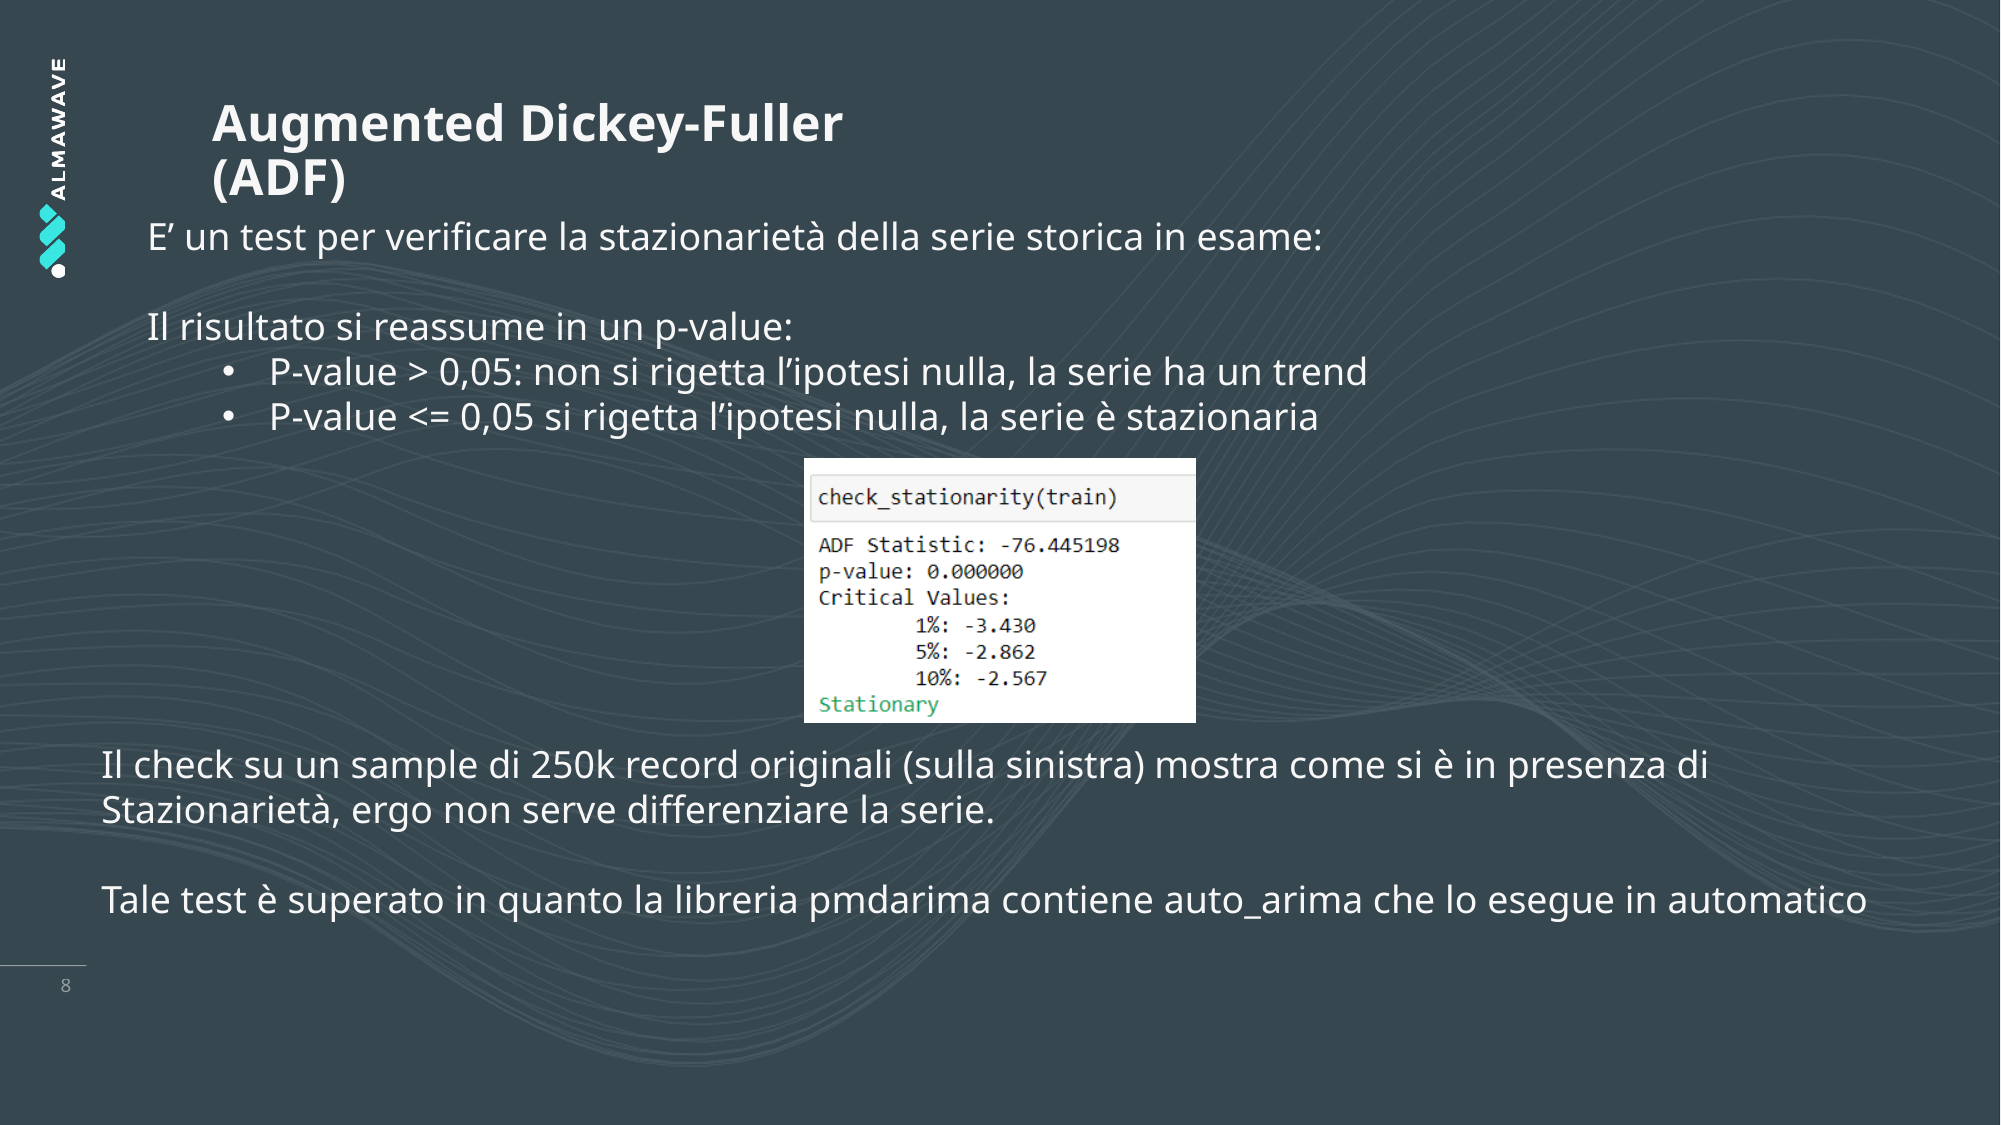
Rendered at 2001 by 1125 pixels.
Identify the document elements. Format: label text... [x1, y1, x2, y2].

text_box Il check su un sample di 250k record originali (sulla sinistra) mostra come si è in presenza di Stazionarietà, ergo non serve differenziare la serie. Tale test è superato in quanto la libreria pmdarima contiene auto_arima che lo esegue in automatico [86, 733, 1932, 929]
title Augmented Dickey-Fuller (ADF) [212, 98, 991, 205]
text_box E’ un test per verificare la stazionarietà della serie storica in esame: Il risultato si reassume in un p-value: P-value > 0,05: non si rigetta l’ipotesi nulla, la serie ha un trend P-value <= 0,05 si rigetta l’ipotesi nulla, la serie è stazionaria [132, 205, 1855, 446]
picture [0, 0, 2001, 1125]
slide_number 8 [0, 965, 87, 1009]
